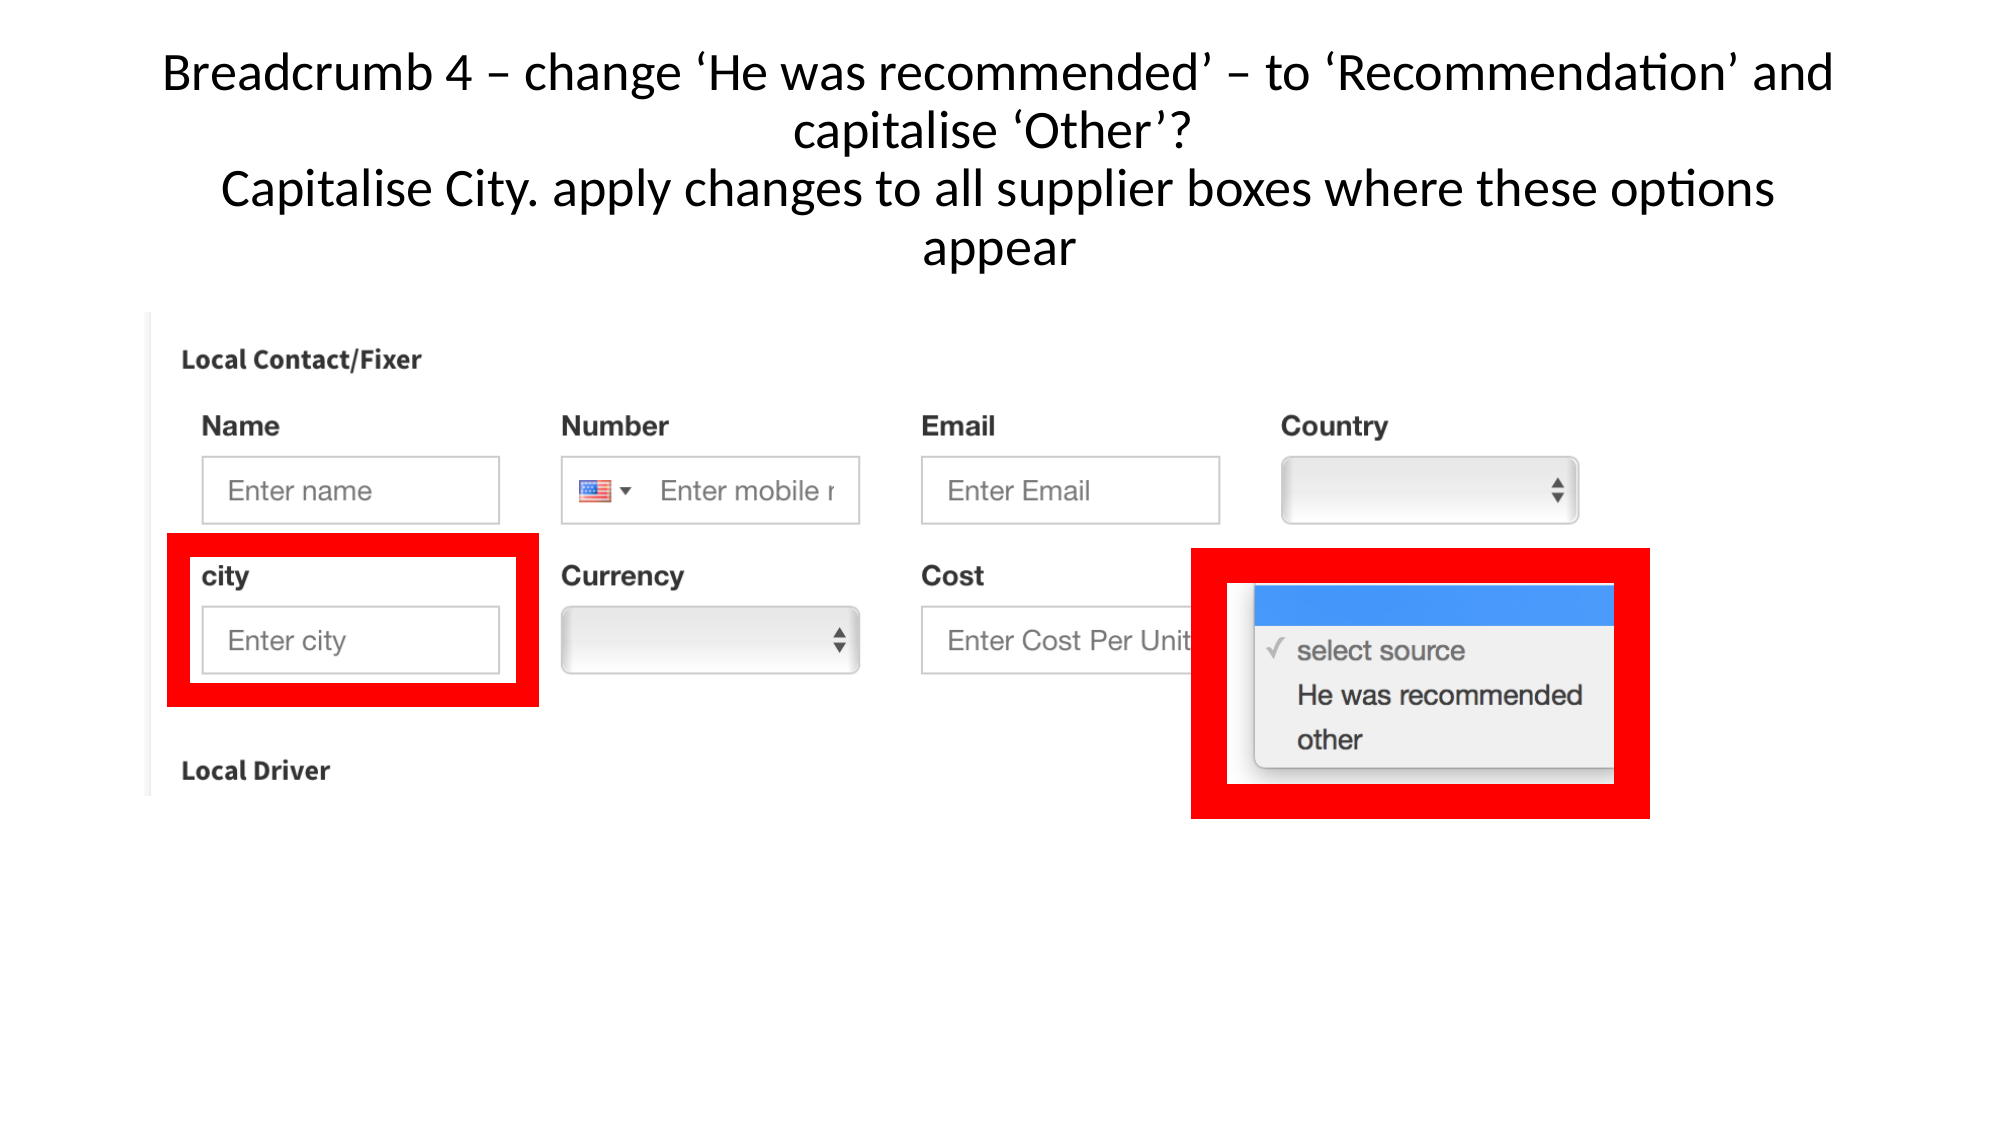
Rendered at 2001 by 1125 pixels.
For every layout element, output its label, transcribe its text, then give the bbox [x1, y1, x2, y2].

title Breadcrumb 4 – change ‘He was recommended’ – to ‘Recommendation’ and capitalise ‘Other’? Capitalise City. apply changes to all supplier boxes where these options appear [137, 7, 1863, 313]
text_box [1192, 807, 1649, 819]
picture [143, 312, 1795, 796]
